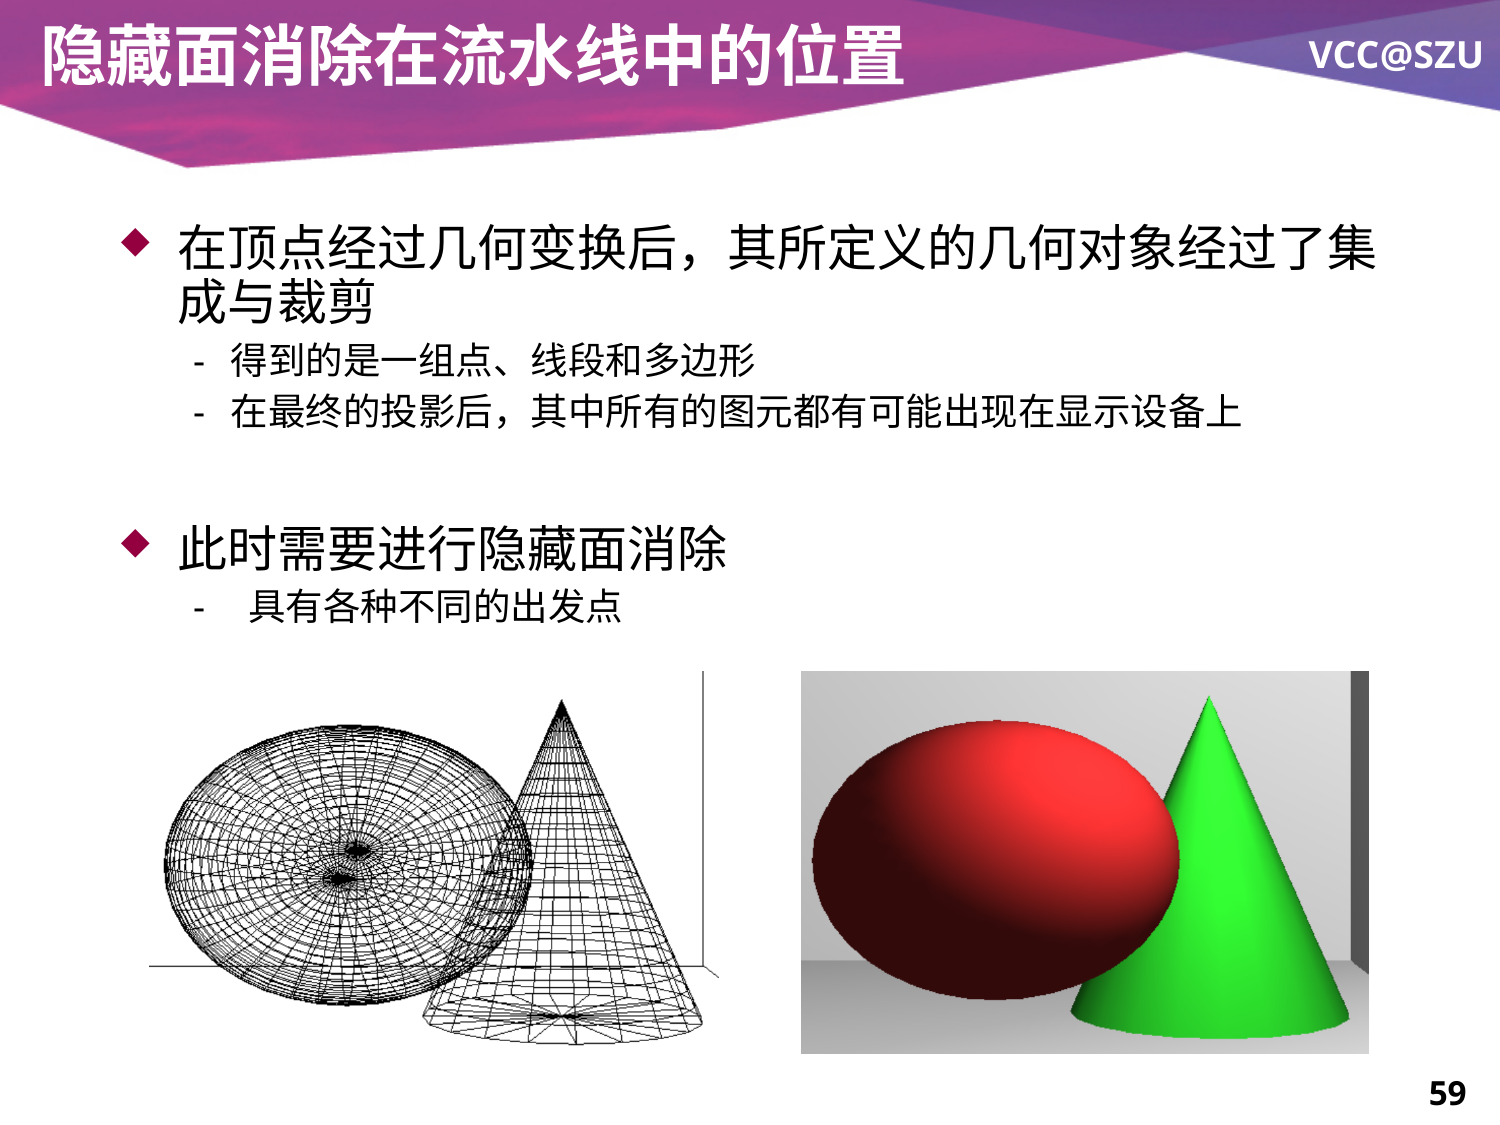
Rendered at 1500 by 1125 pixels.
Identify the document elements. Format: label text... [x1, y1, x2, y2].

slide_number 59 [1384, 1065, 1500, 1125]
picture [0, 0, 1500, 1125]
list 在顶点经过几何变换后，其所定义的几何对象经过了集成与裁剪 得到的是一组点、线段和多边形 在最终的投影后，其中所有的图元都有可能出现在显示设备上 此时需要进行隐藏面消除 具有各种不同的出发点 [103, 216, 1397, 930]
title 隐藏面消除在流水线中的位置 [25, 15, 1320, 104]
